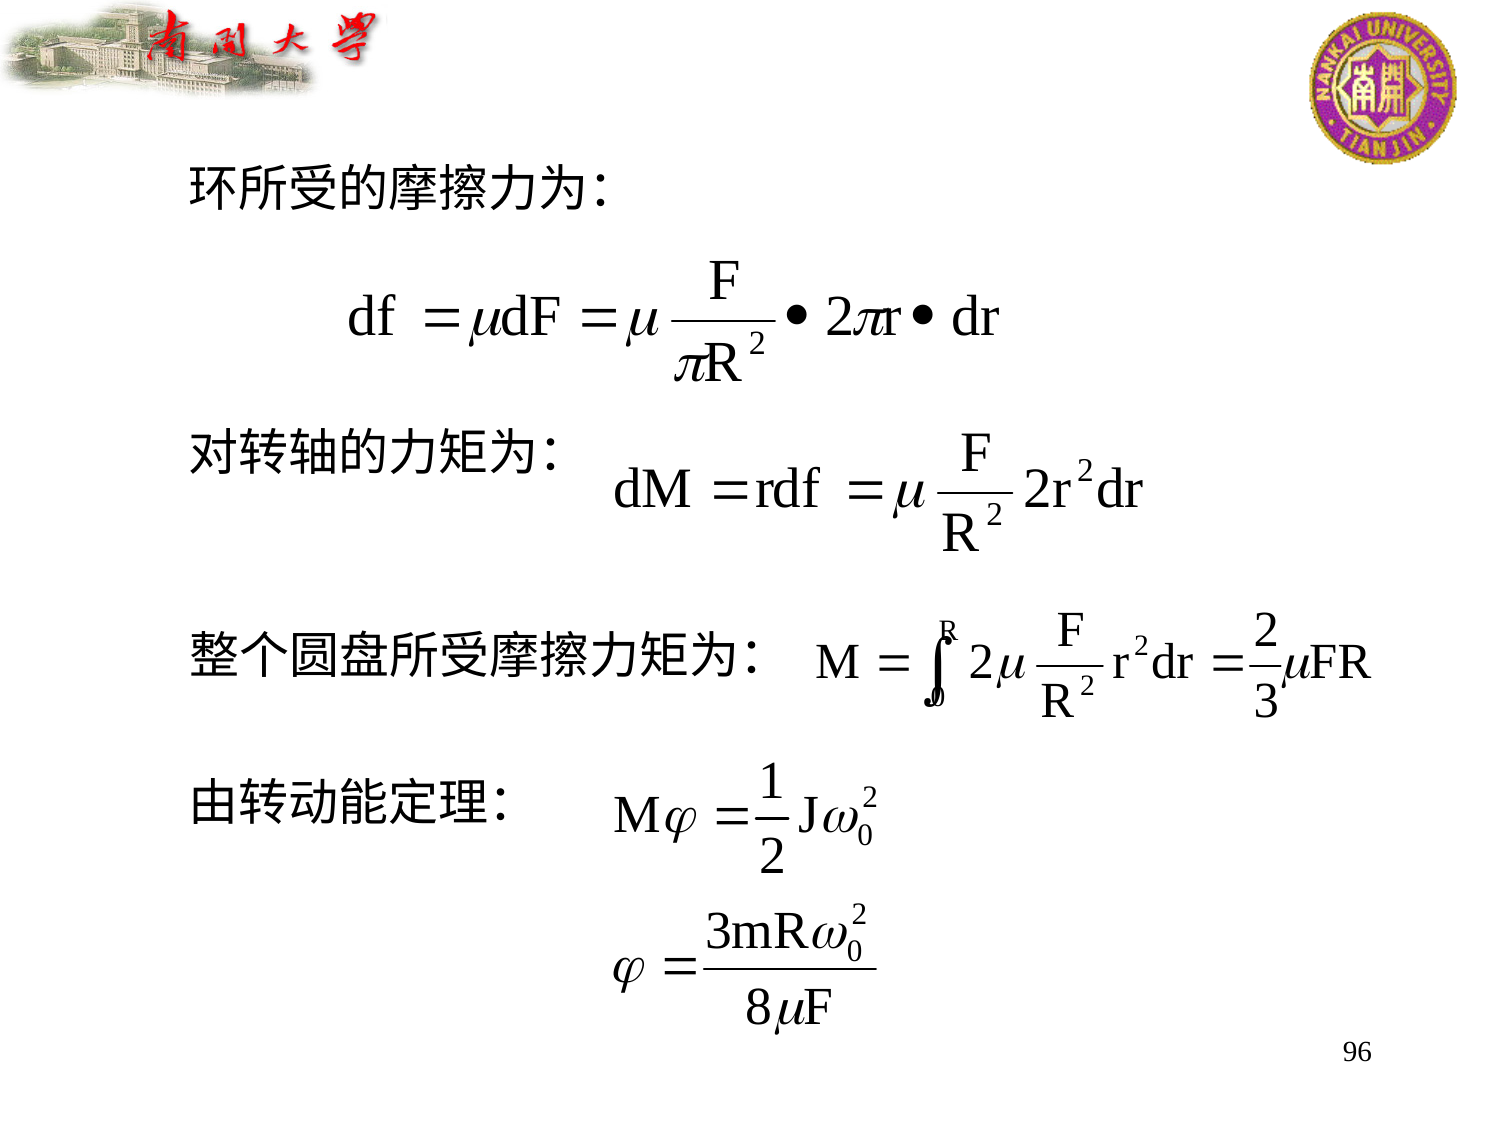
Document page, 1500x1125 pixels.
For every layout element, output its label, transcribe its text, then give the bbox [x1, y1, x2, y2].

picture [0, 0, 388, 100]
text_box 环所受的摩擦力为： [173, 148, 654, 224]
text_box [339, 243, 1011, 395]
text_box 由转动能定理： [173, 763, 553, 838]
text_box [605, 416, 1158, 565]
picture [1262, 0, 1500, 178]
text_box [807, 598, 1382, 730]
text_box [605, 744, 887, 1049]
slide_number 96 [1074, 1024, 1388, 1101]
text_box 整个圆盘所受摩擦力矩为： [174, 616, 802, 692]
text_box 对转轴的力矩为： [173, 412, 604, 488]
